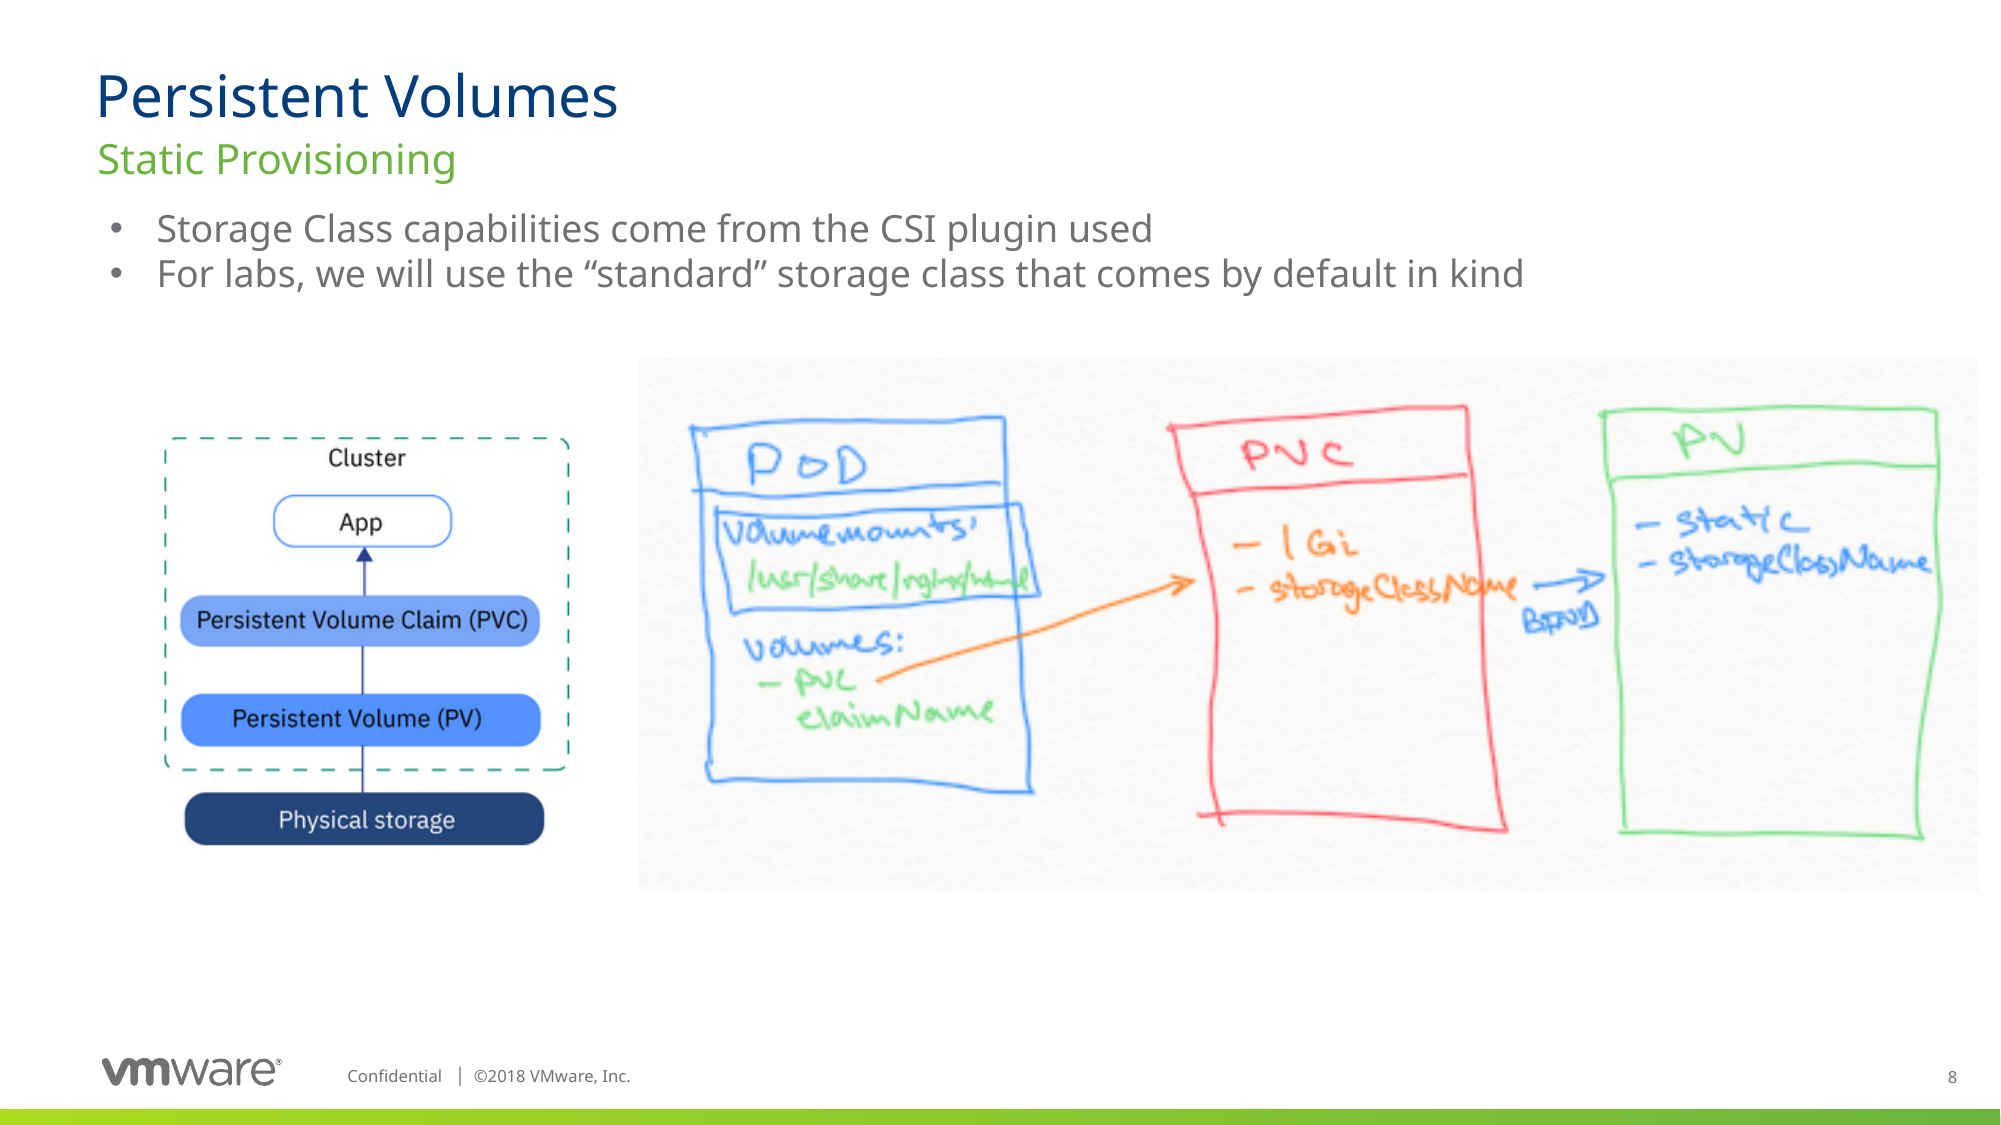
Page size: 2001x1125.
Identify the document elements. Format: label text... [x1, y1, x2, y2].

picture [637, 356, 1979, 892]
title Persistent Volumes [95, 67, 1901, 131]
text_box Storage Class capabilities come from the CSI plugin used For labs, we will use the “standard” storage class that comes by default in kind [95, 197, 1767, 303]
subtitle Static Provisioning [97, 133, 1897, 174]
picture [150, 417, 591, 867]
